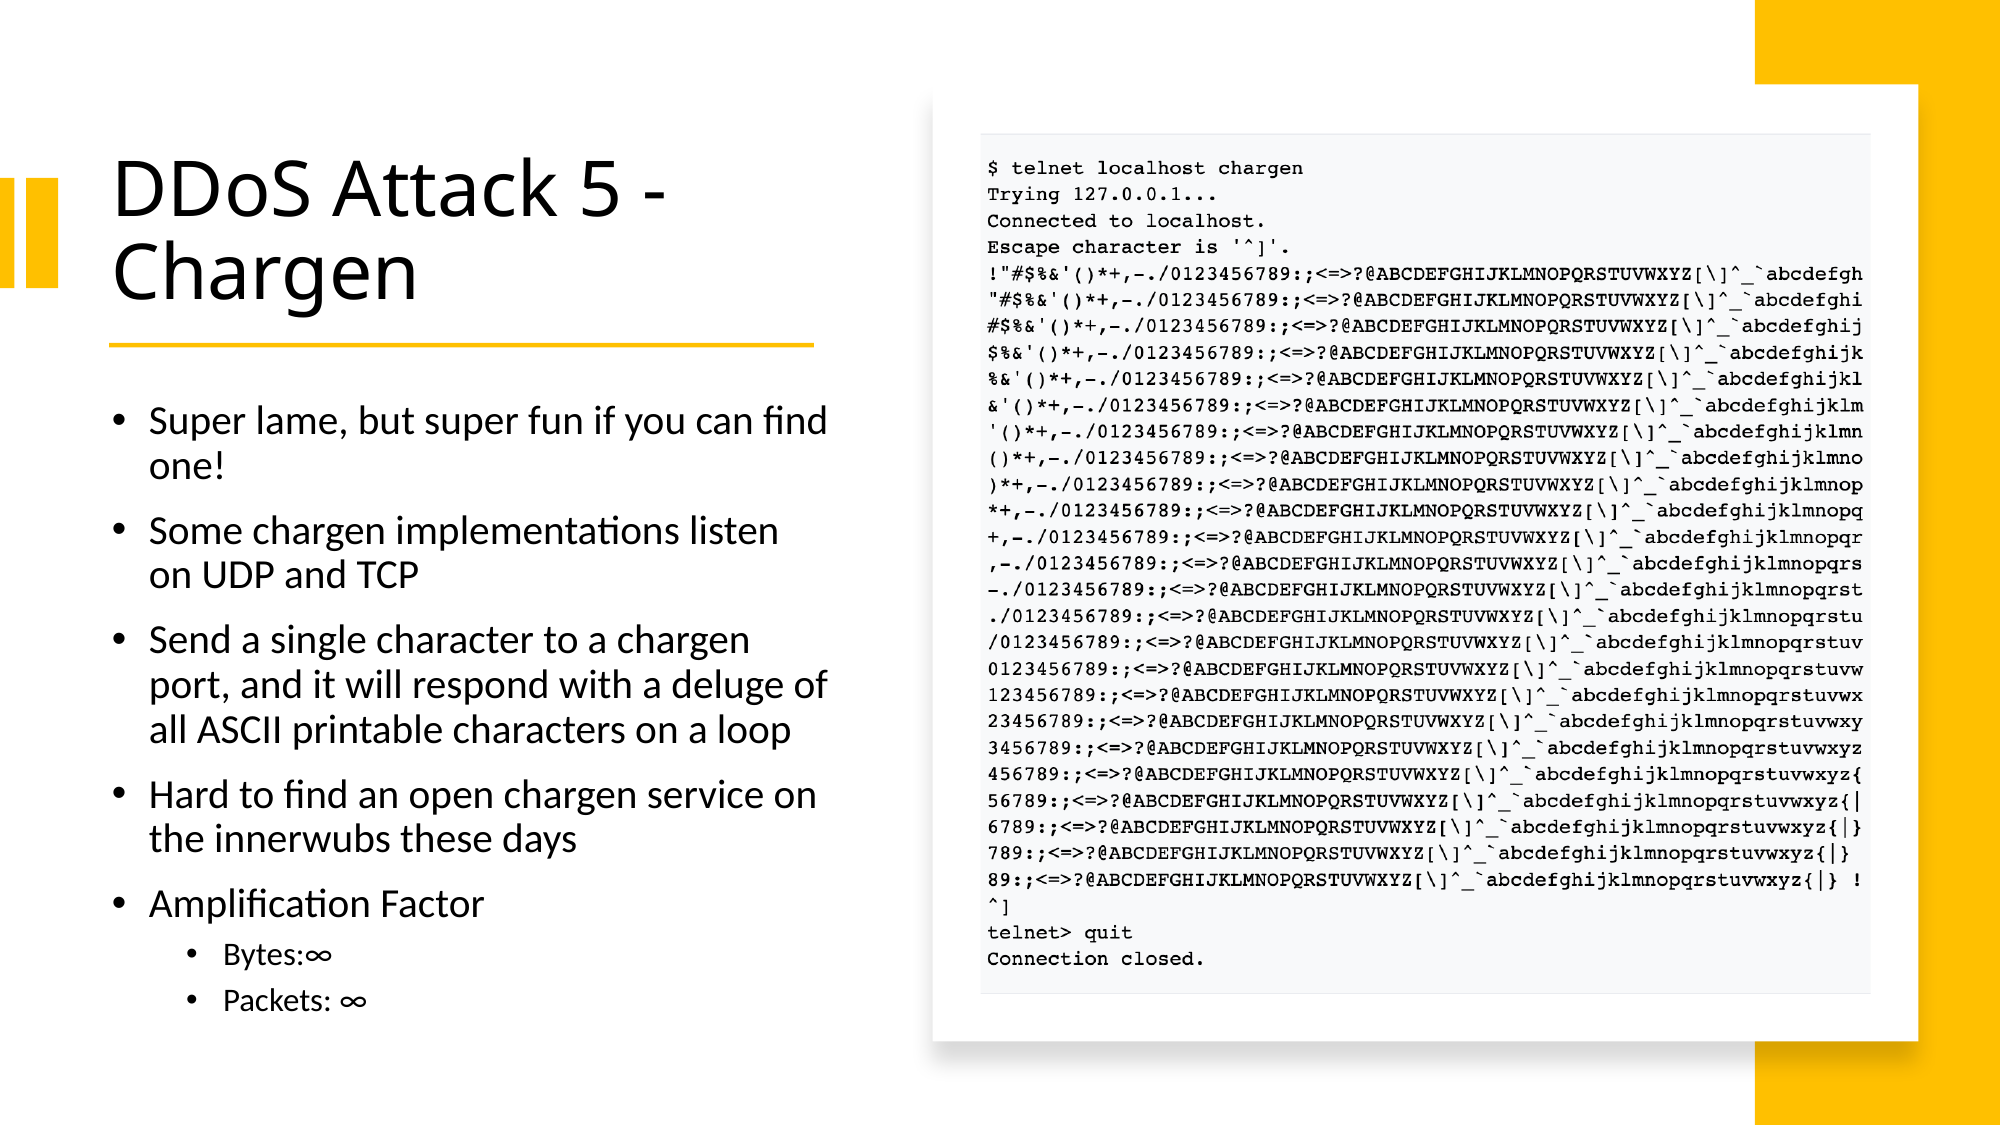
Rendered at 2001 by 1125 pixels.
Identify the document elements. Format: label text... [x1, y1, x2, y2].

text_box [0, 177, 59, 289]
text_box [0, 0, 1754, 1125]
picture [980, 131, 1871, 994]
text_box [108, 342, 815, 348]
title DDoS Attack 5 - Chargen [96, 140, 845, 326]
text_box [932, 83, 1919, 1042]
list Super lame, but super fun if you can find one! Some chargen implementations listen on UDP and TCP Send a single character to a chargen port, and it will respond with a deluge of all ASCII printable characters on a loop Hard to find an open chargen service on the innerwubs these days Amplification Factor Bytes:∞ Packets: ∞ [96, 382, 845, 1036]
text_box [1754, 0, 2000, 1125]
